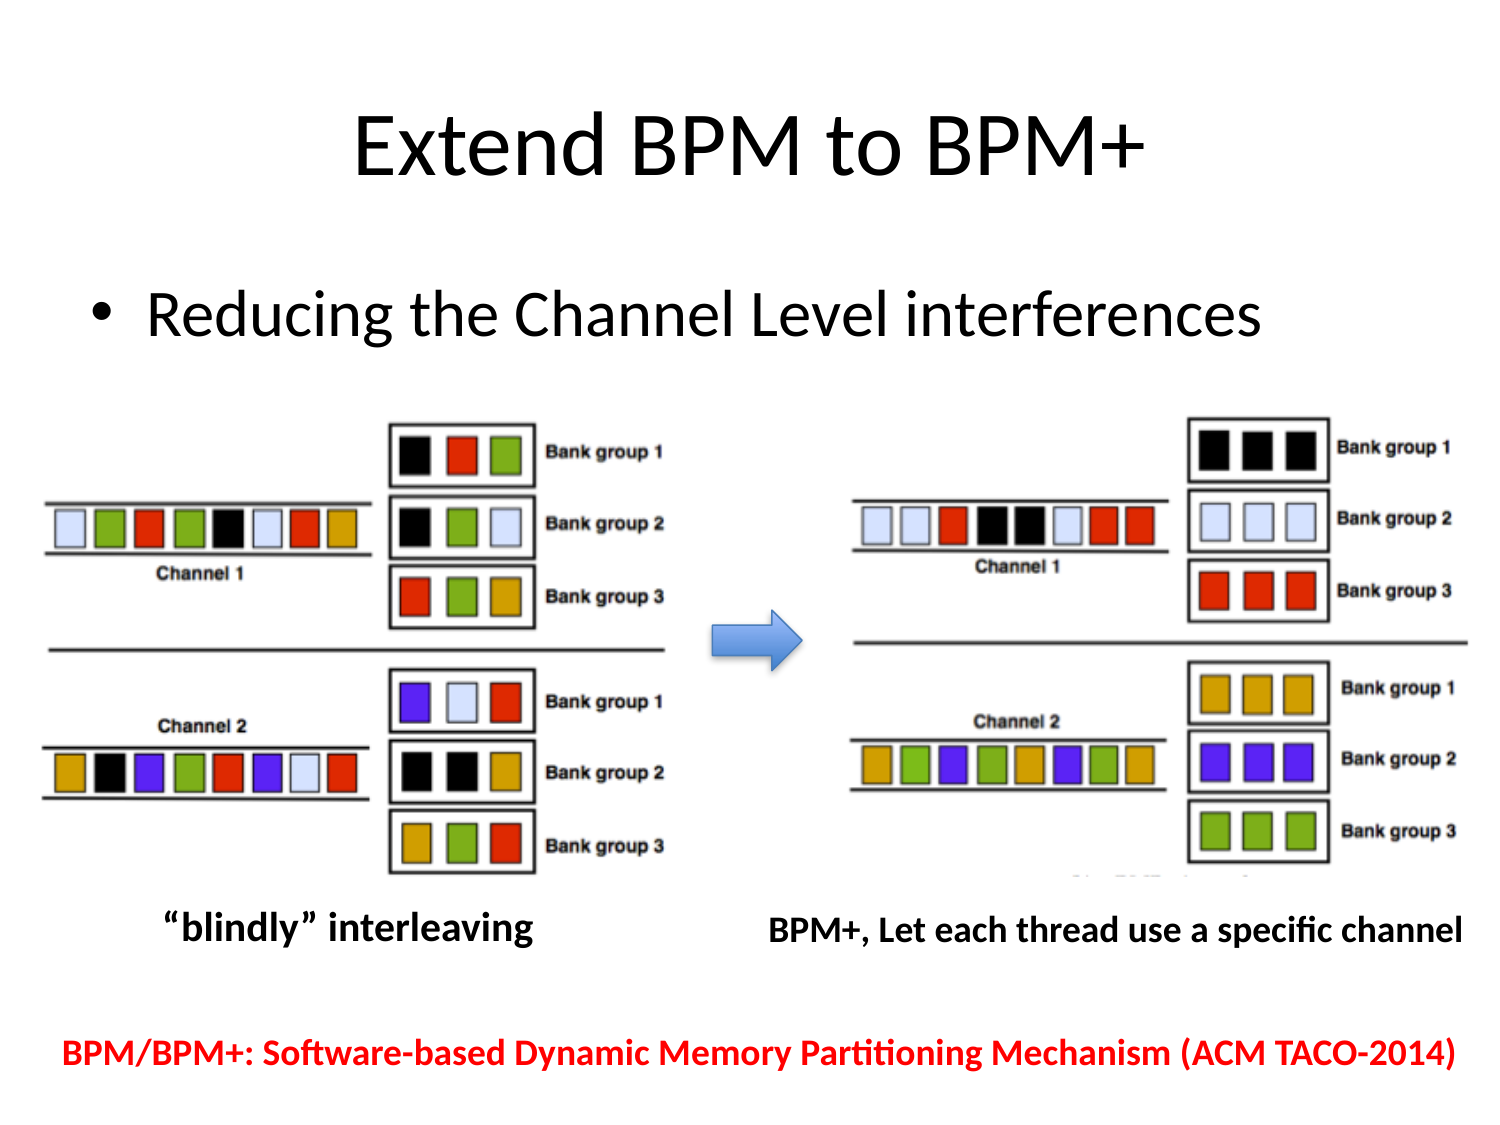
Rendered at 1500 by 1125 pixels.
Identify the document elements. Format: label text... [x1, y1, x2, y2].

text_box [711, 609, 803, 672]
title Extend BPM to BPM+ [75, 45, 1425, 233]
picture [4, 399, 694, 882]
list Reducing the Channel Level interferences [75, 262, 1353, 364]
text_box BPM+, Let each thread use a specific channel [753, 897, 1480, 958]
picture [830, 404, 1486, 877]
text_box “blindly” interleaving [0, 892, 570, 958]
text_box BPM/BPM+: Software-based Dynamic Memory Partitioning Mechanism (ACM TACO-2014) [47, 1020, 1500, 1080]
